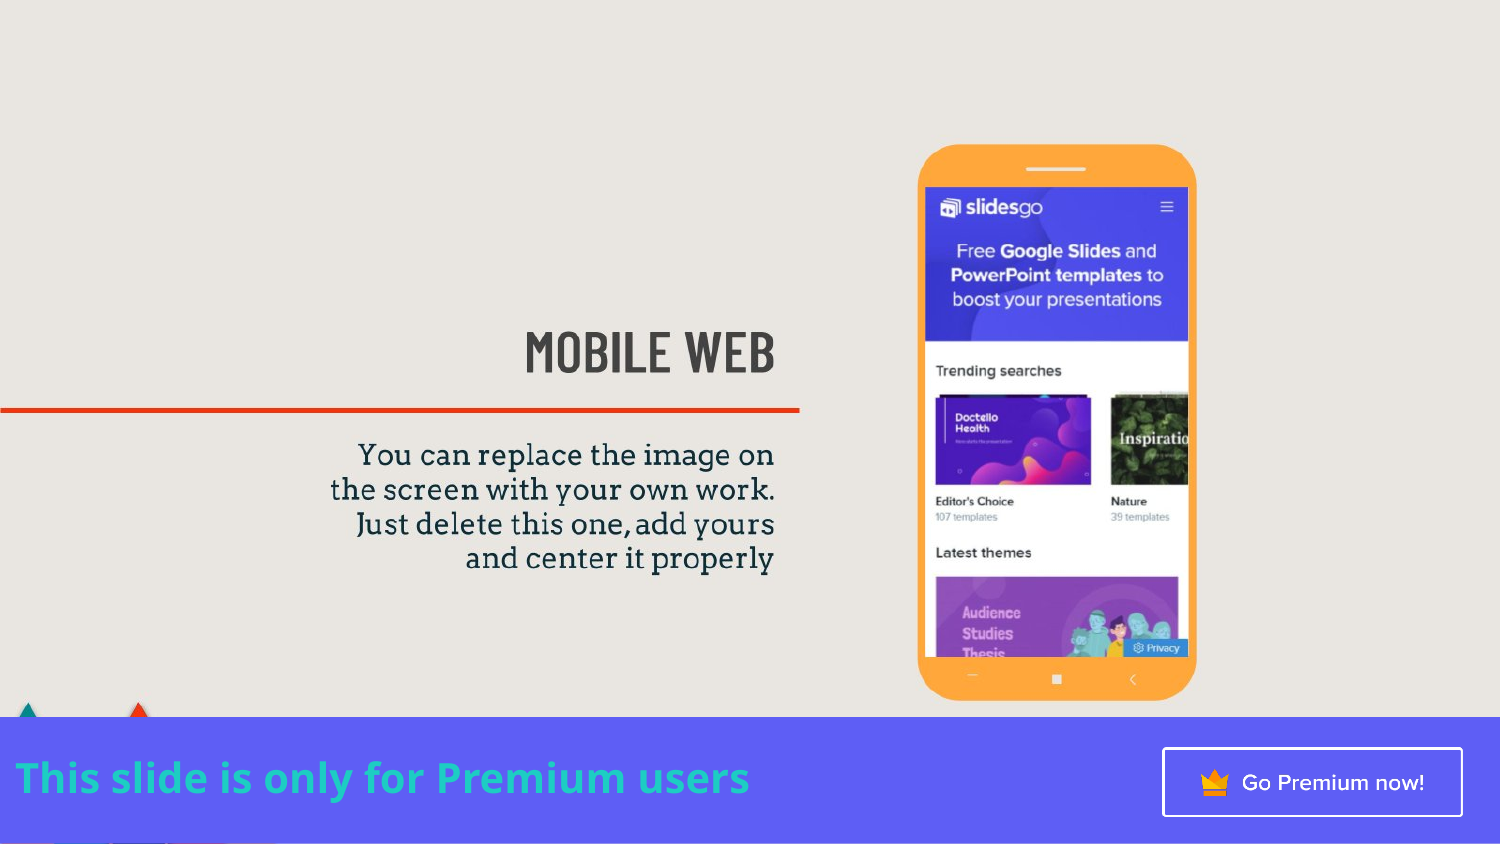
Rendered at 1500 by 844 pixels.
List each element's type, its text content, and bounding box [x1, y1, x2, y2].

text_box This slide is only for Premium users [0, 717, 1500, 844]
picture [0, 0, 1500, 717]
picture [1162, 747, 1463, 817]
